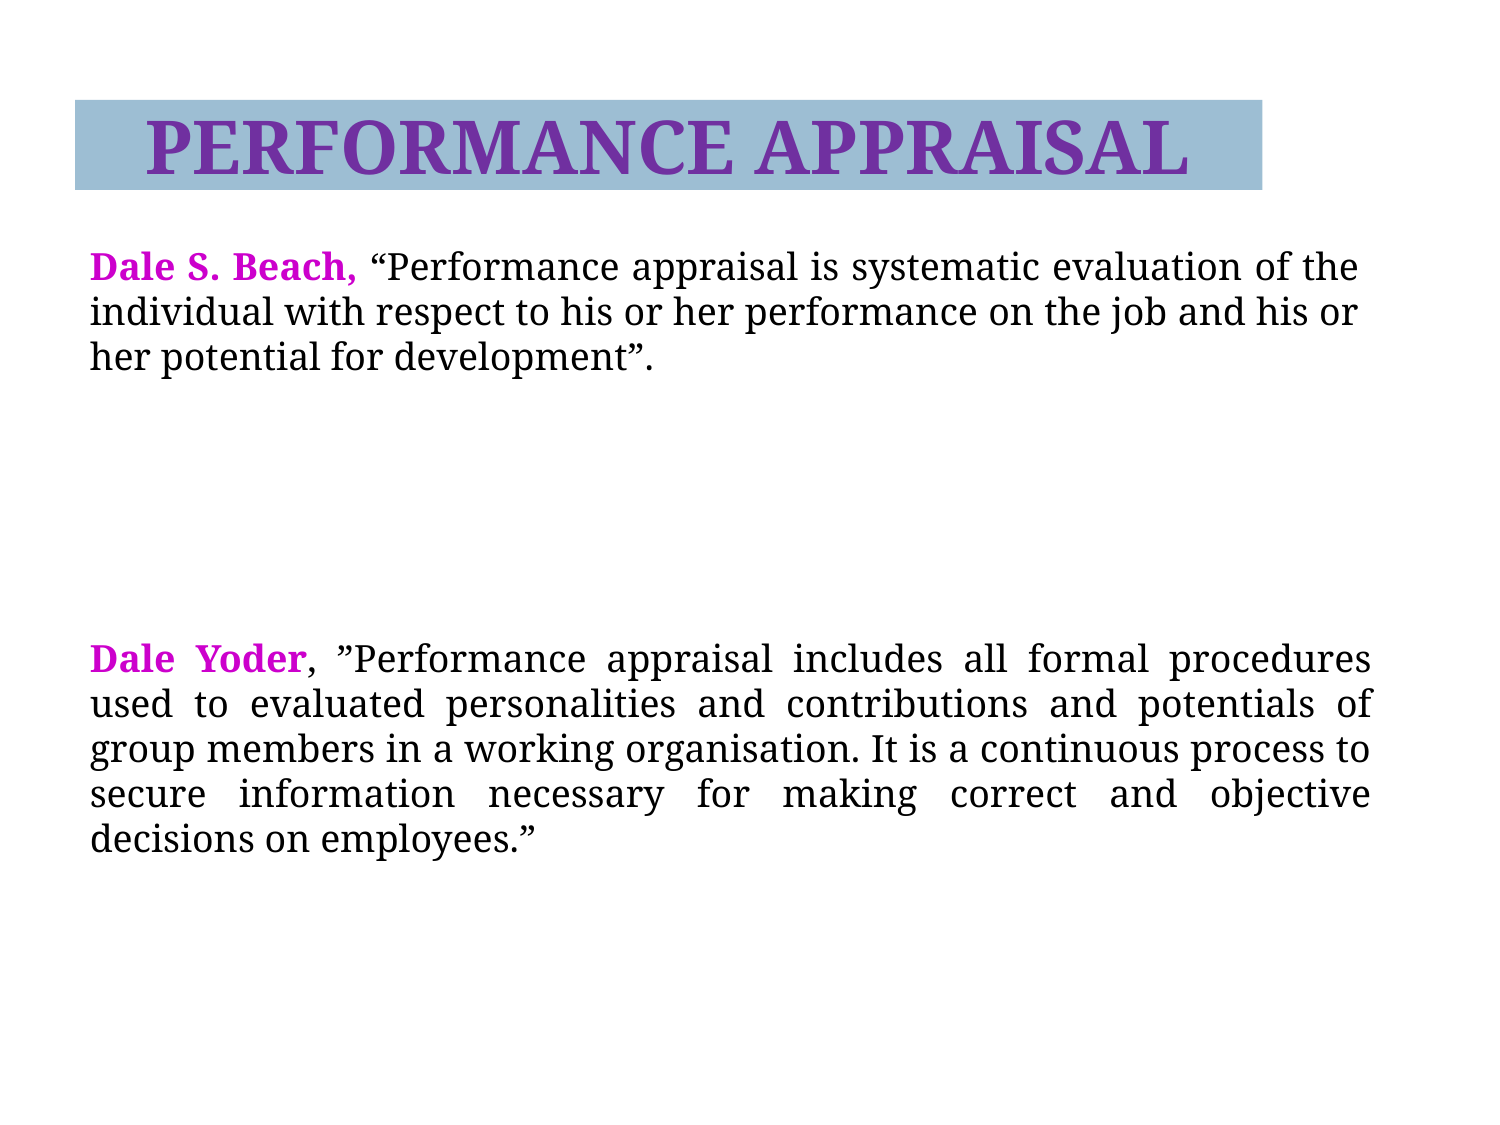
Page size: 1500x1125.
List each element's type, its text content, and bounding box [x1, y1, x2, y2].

title Performance appraisal [75, 99, 1263, 190]
text_box Dale Yoder, ”Performance appraisal includes all formal procedures used to evaluated personalities and contributions and potentials of group members in a working organisation. It is a continuous process to secure information necessary for making correct and objective decisions on employees.” [75, 628, 1388, 868]
text_box Dale S. Beach, “Performance appraisal is systematic evaluation of the individual with respect to his or her performance on the job and his or her potential for development”. [75, 235, 1375, 386]
